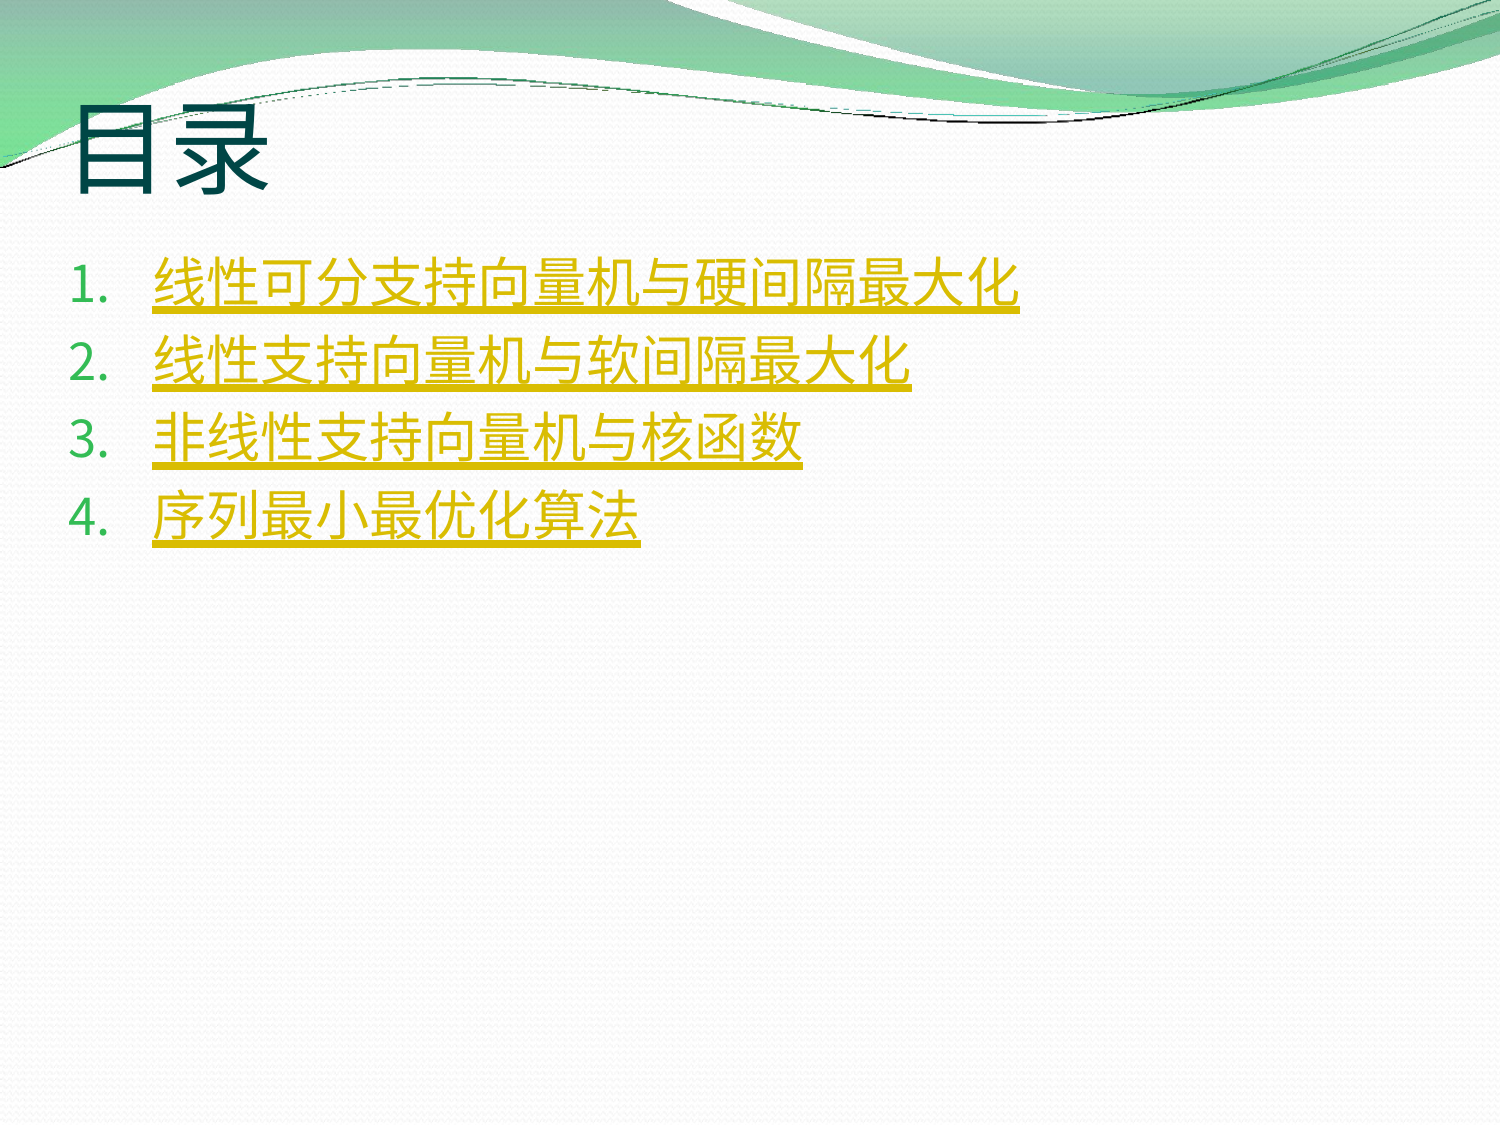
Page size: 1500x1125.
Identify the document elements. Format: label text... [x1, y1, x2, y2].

text_box 线性可分支持向量机与硬间隔最大化 线性支持向量机与软间隔最大化 非线性支持向量机与核函数 序列最小最优化算法 [65, 233, 1021, 547]
title 目录 [62, 80, 276, 270]
picture [0, 0, 1500, 1125]
